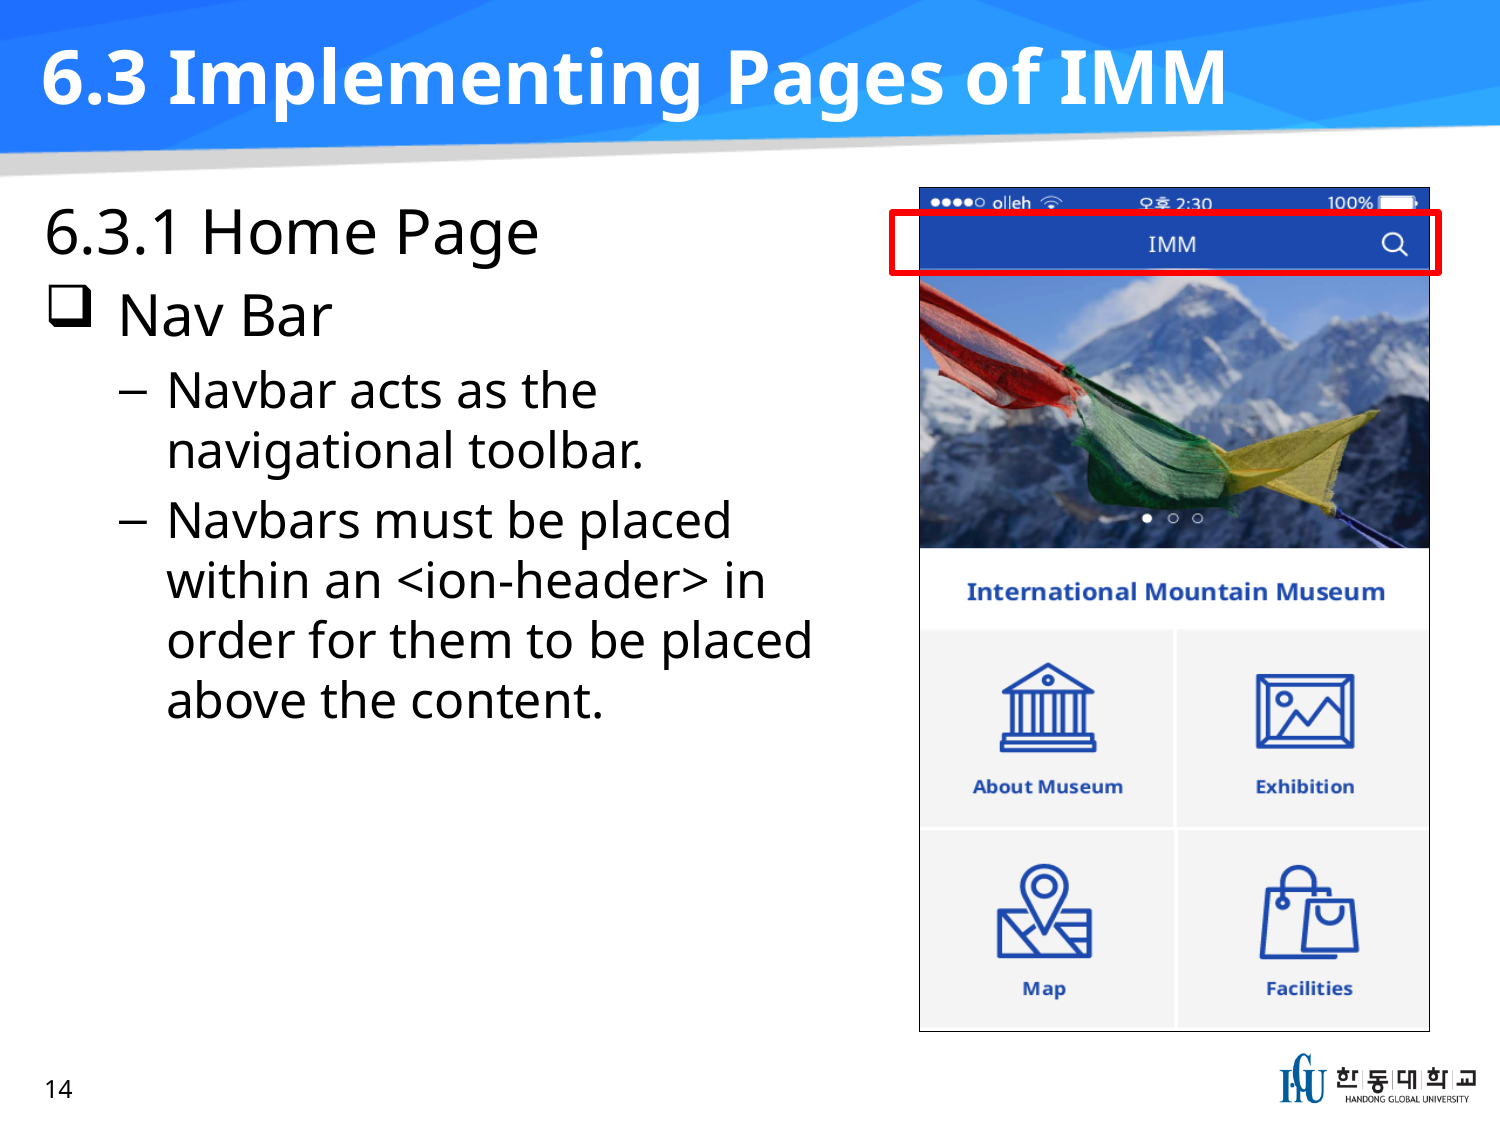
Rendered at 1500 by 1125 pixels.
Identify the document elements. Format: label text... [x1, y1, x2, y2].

title 6.3 Implementing Pages of IMM [41, 2, 1471, 147]
slide_number 14 [29, 1066, 148, 1106]
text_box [891, 187, 1439, 1032]
list 6.3.1 Home Page Nav Bar Navbar acts as the navigational toolbar. Navbars must be placed within an <ion-header> in order for them to be placed above the content. [29, 184, 845, 1035]
picture [0, 0, 1500, 1125]
